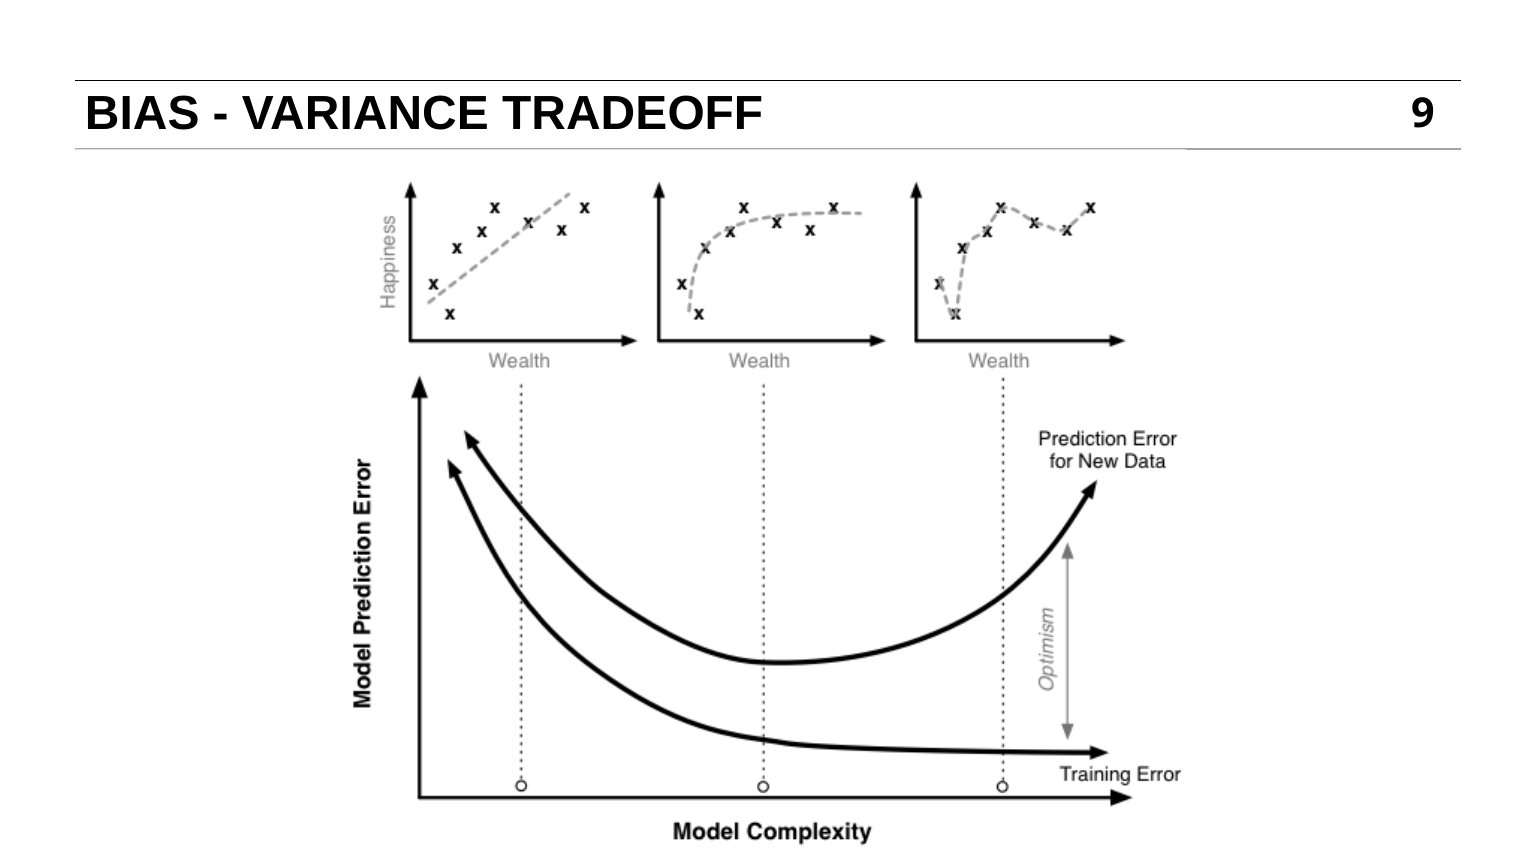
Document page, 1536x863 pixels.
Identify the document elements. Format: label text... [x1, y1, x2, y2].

title BIAS - VARIANCE TRADEOFF [76, 82, 1369, 251]
slide_number 9 [1410, 85, 1465, 144]
picture [330, 161, 1205, 859]
